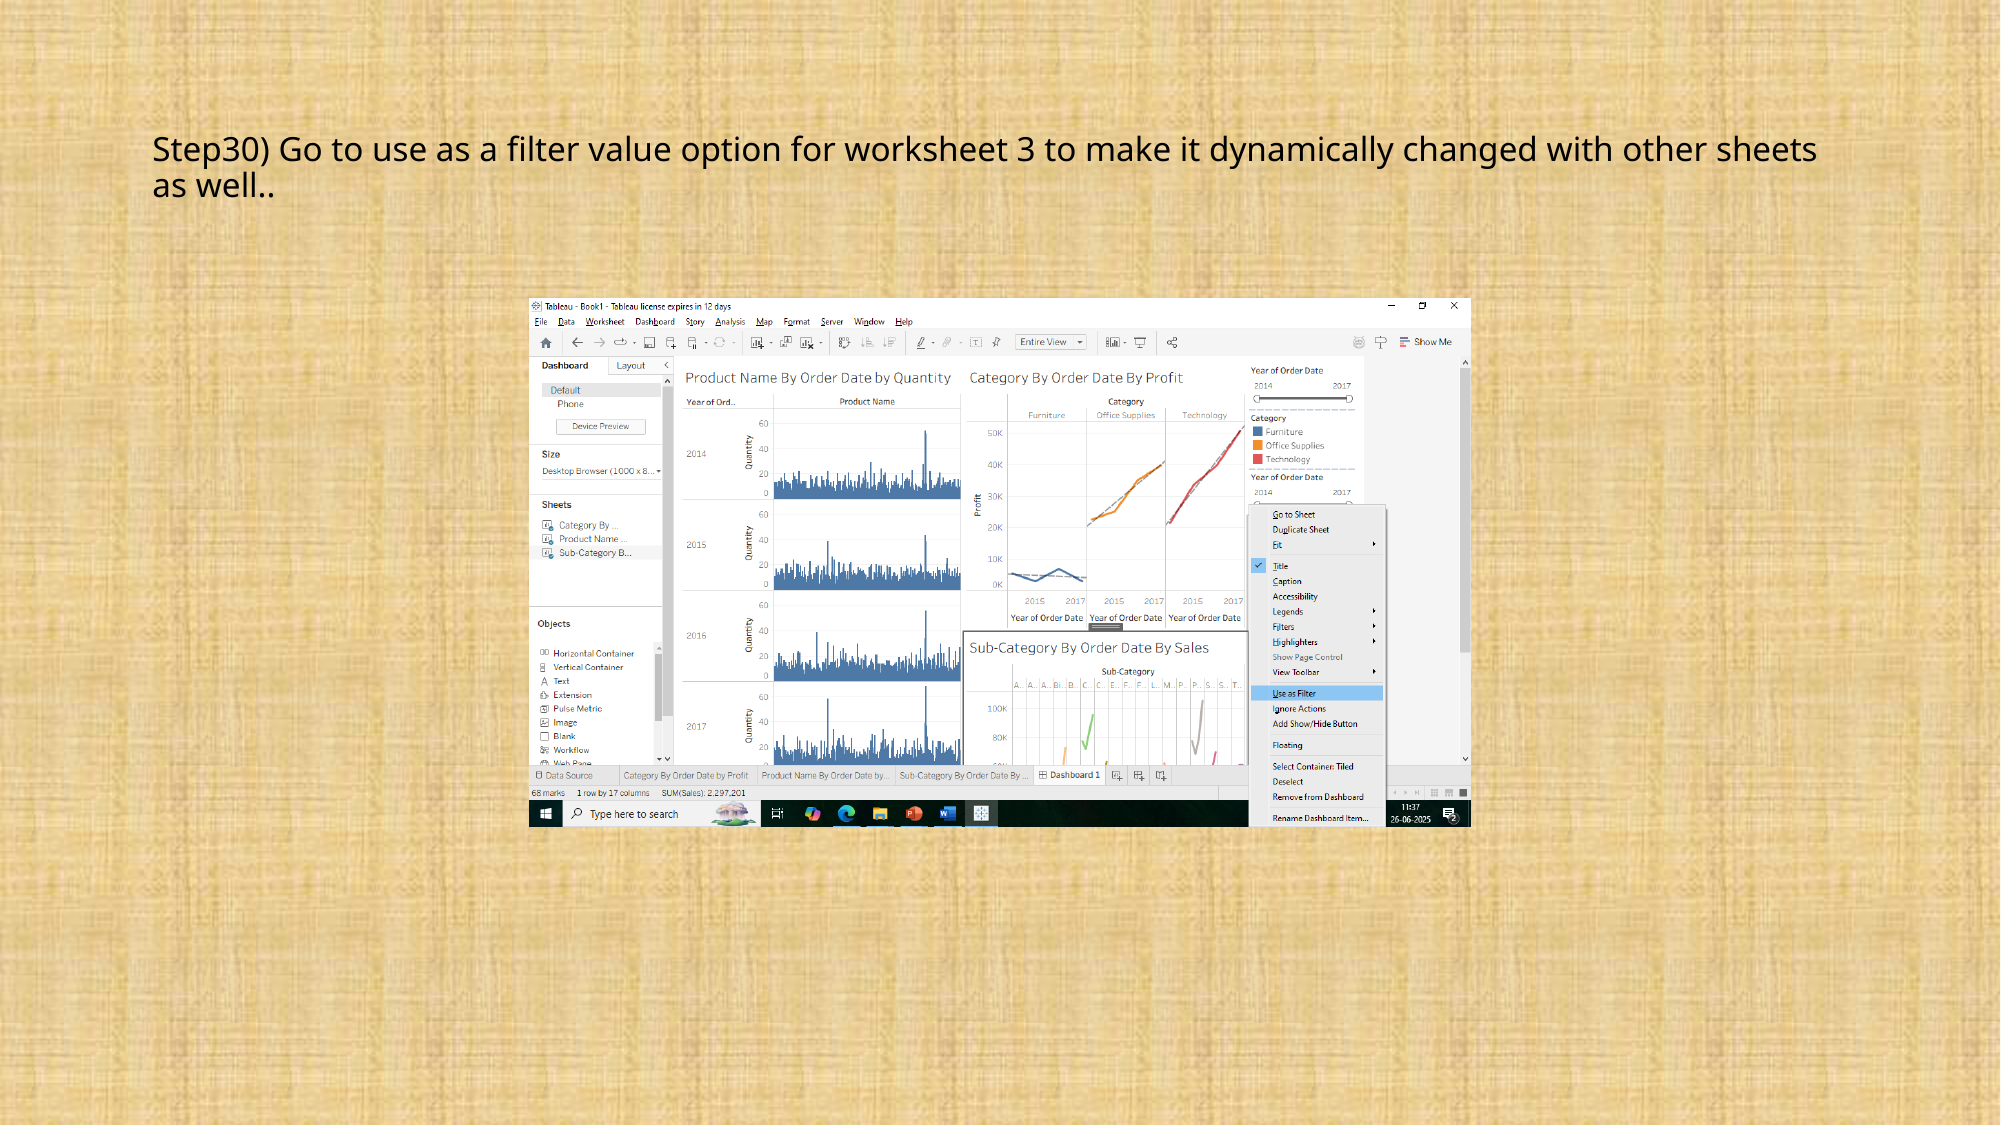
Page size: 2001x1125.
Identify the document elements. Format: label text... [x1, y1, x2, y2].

title Step30) Go to use as a filter value option for worksheet 3 to make it dynamically changed with other sheets as well.. [137, 59, 1863, 278]
picture [0, 0, 2001, 1125]
